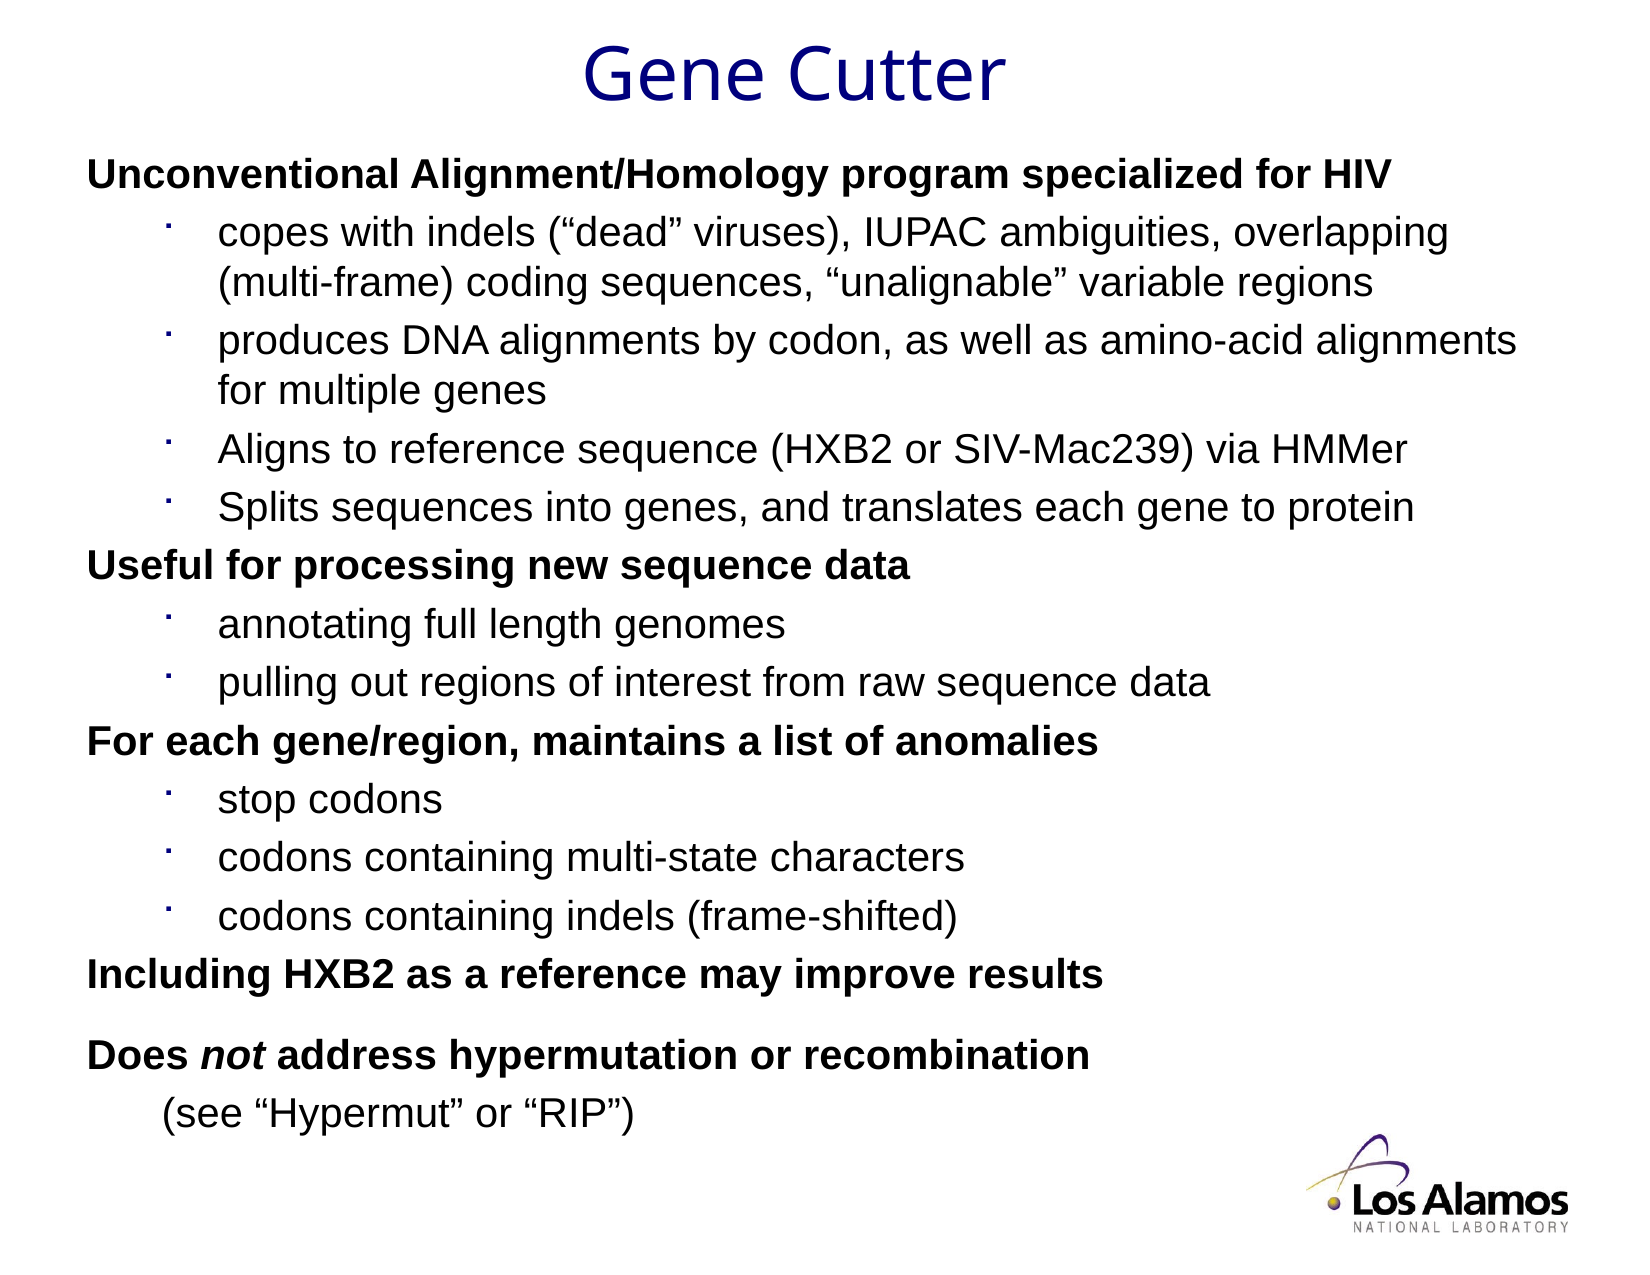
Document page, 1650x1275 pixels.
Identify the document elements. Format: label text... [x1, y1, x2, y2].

list Unconventional Alignment/Homology program specialized for HIV copes with indels (“dead” viruses), IUPAC ambiguities, overlapping (multi-frame) coding sequences, “unalignable” variable regions produces DNA alignments by codon, as well as amino-acid alignments for multiple genes Aligns to reference sequence (HXB2 or SIV-Mac239) via HMMer Splits sequences into genes, and translates each gene to protein Useful for processing new sequence data annotating full length genomes pulling out regions of interest from raw sequence data For each gene/region, maintains a list of anomalies stop codons codons containing multi-state characters codons containing indels (frame-shifted) Including HXB2 as a reference may improve results Does not address hypermutation or recombination (see “Hypermut” or “RIP”) [78, 138, 1573, 1233]
title Gene Cutter [455, 0, 1153, 138]
